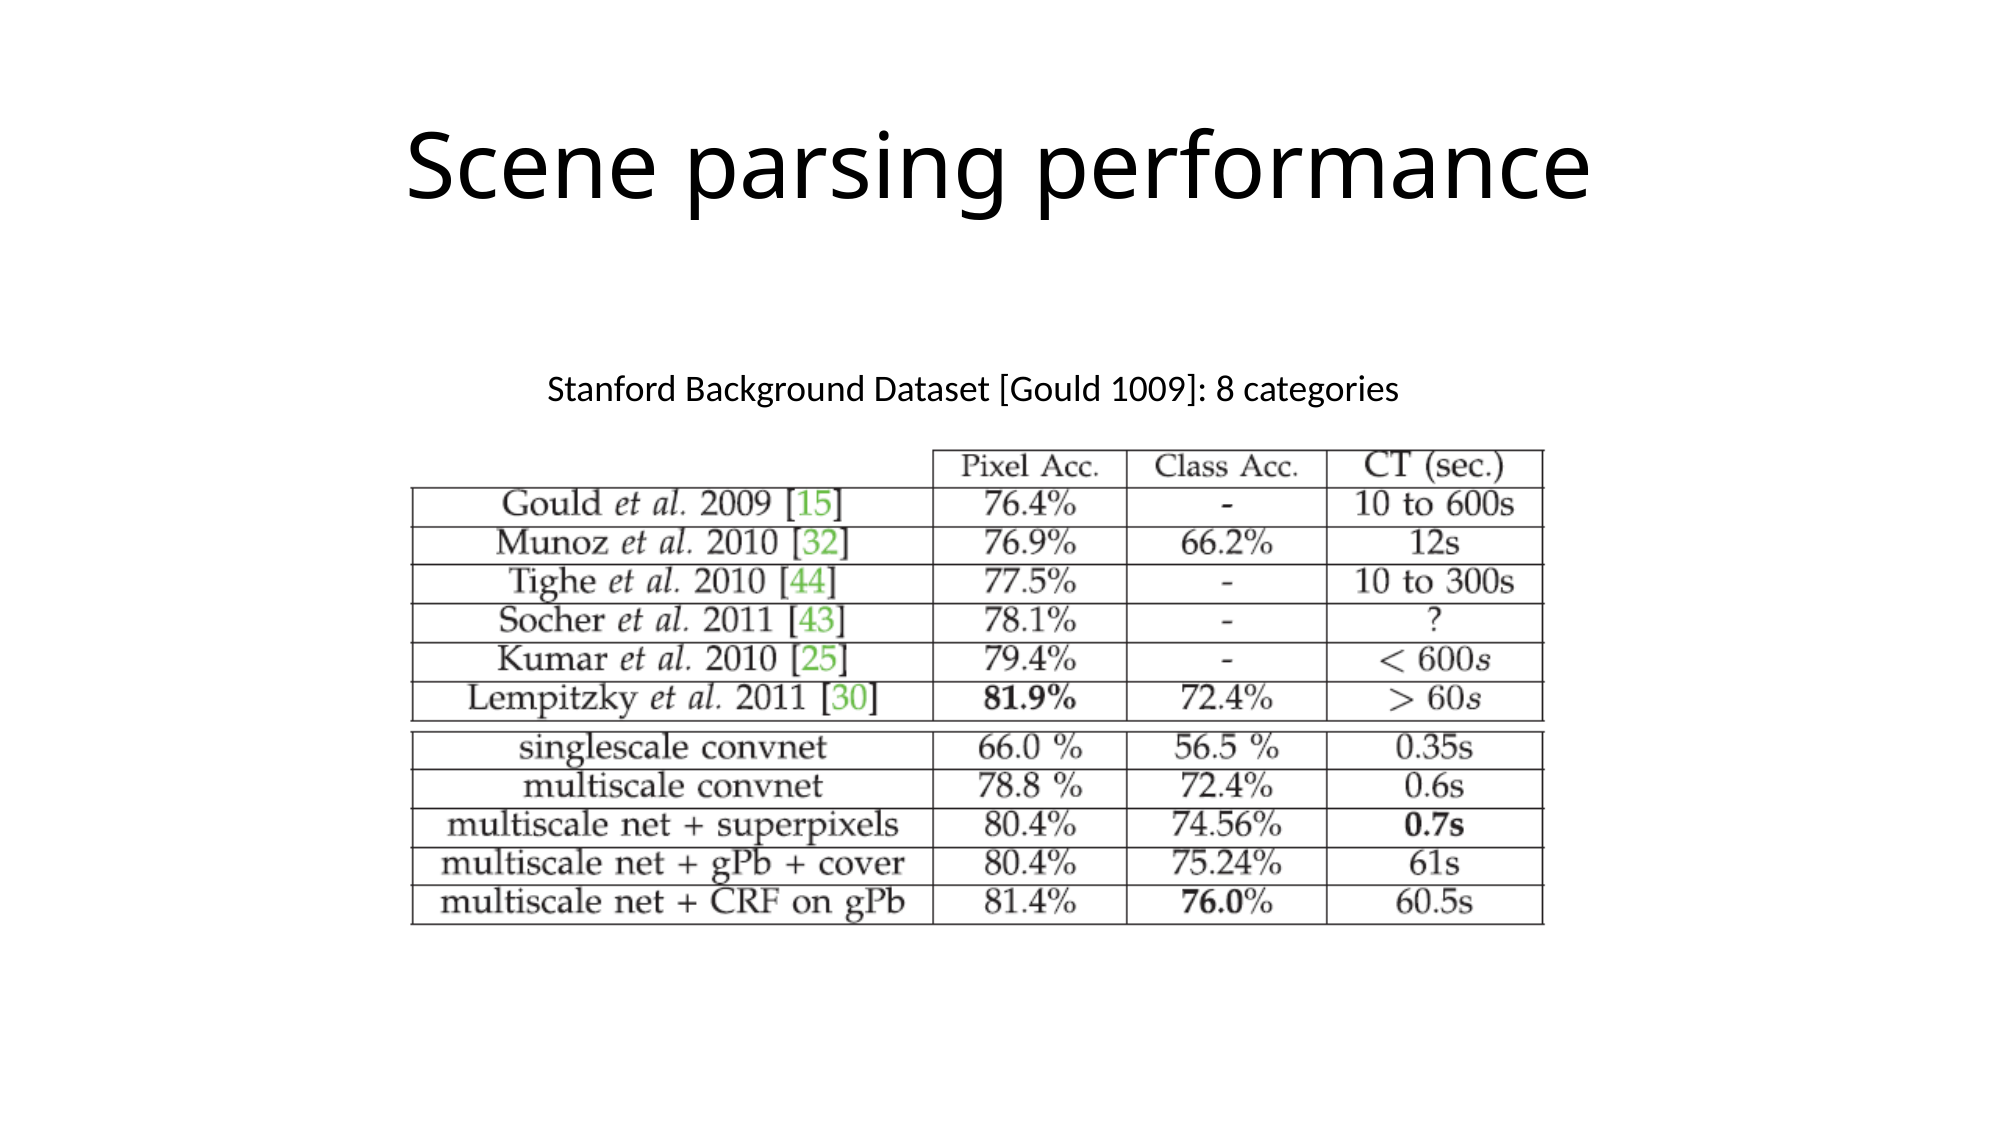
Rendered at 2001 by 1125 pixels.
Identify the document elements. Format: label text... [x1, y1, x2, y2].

text_box Stanford Background Dataset [Gould 1009]: 8 categories [532, 356, 1416, 417]
title Scene parsing performance [137, 59, 1863, 278]
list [380, 417, 1567, 930]
